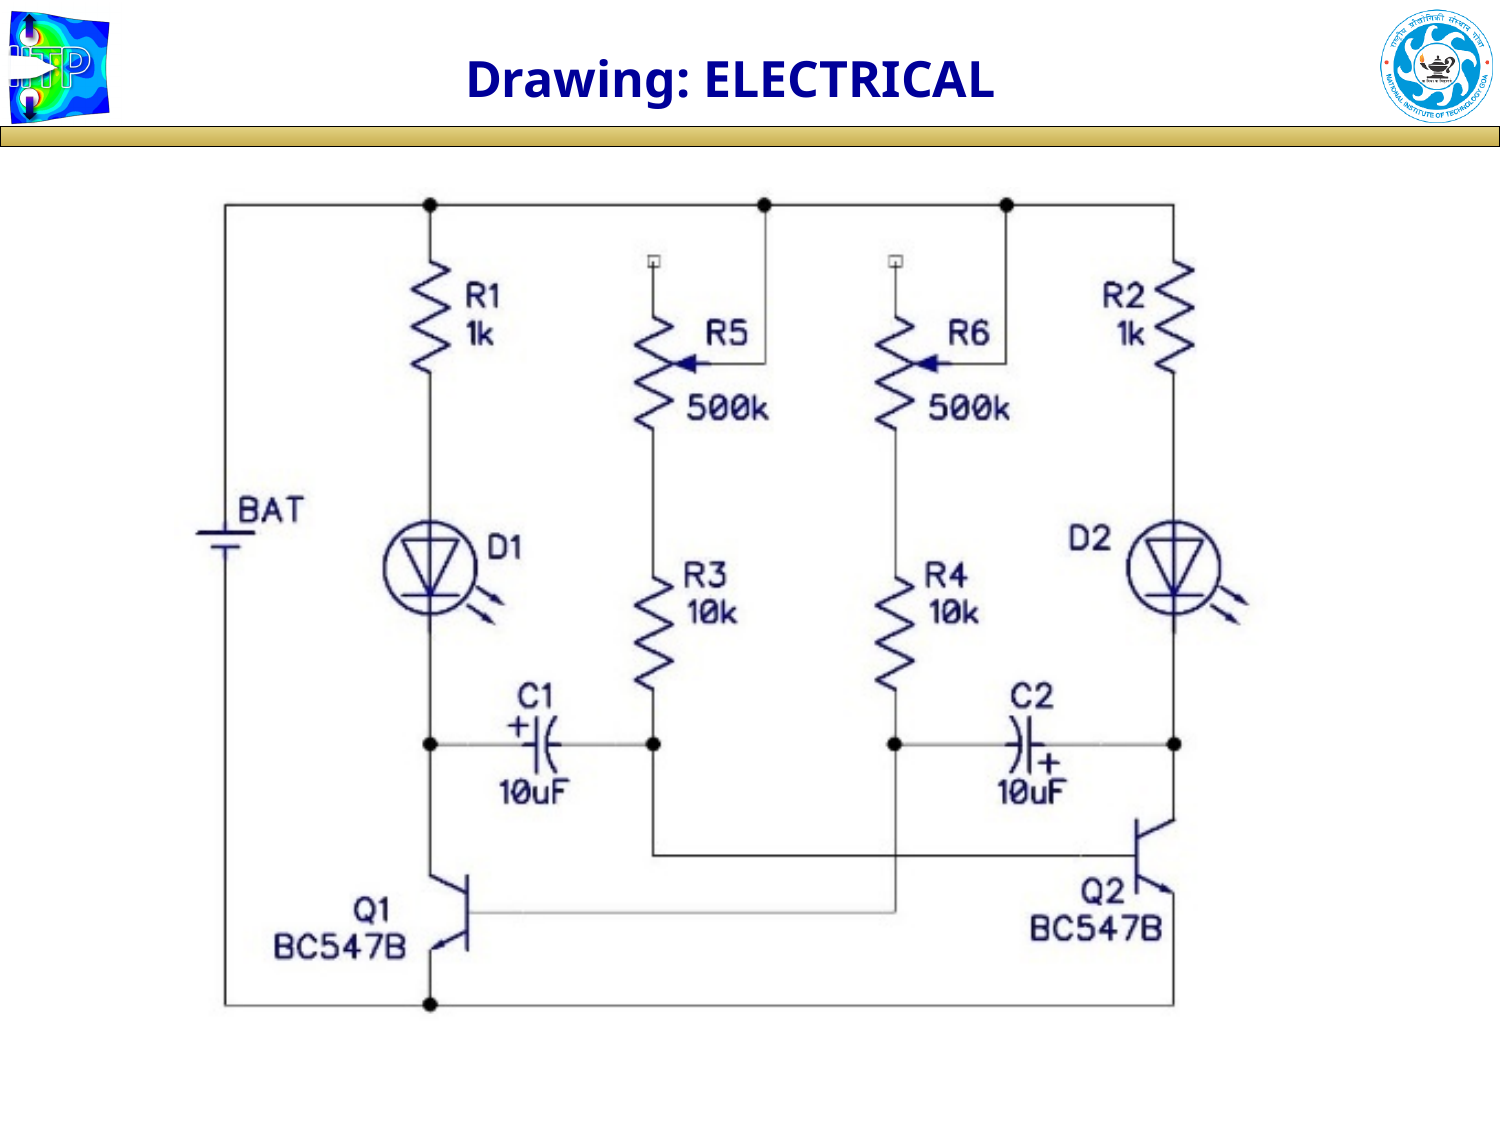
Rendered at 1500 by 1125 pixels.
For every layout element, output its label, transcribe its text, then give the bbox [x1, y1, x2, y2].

picture [1, 1, 122, 130]
picture [174, 187, 1270, 1025]
picture [1379, 9, 1493, 123]
text_box Drawing: ELECTRICAL [450, 40, 1092, 117]
text_box [0, 126, 1500, 147]
